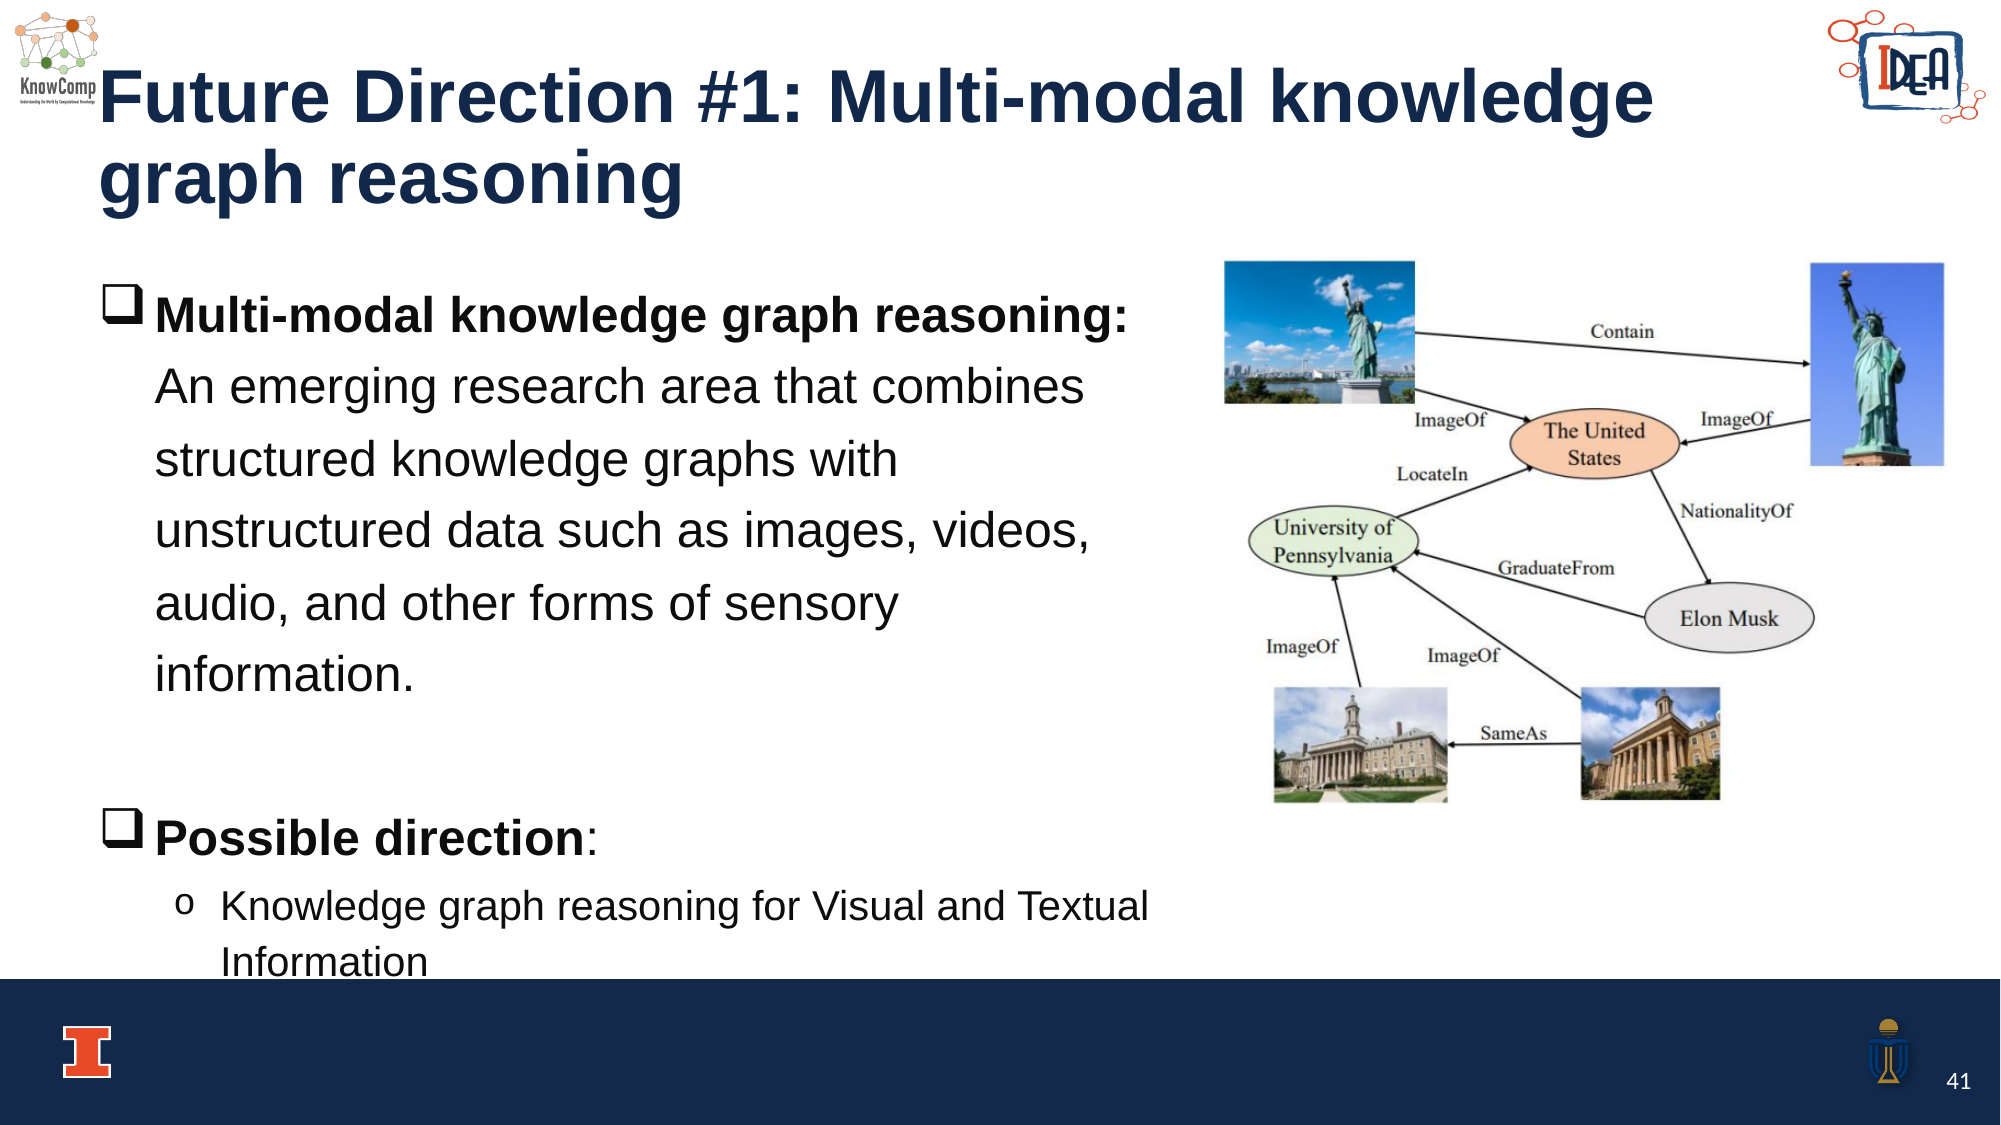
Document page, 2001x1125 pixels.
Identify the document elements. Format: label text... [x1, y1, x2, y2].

list Multi-modal knowledge graph reasoning: An emerging research area that combines structured knowledge graphs with unstructured data such as images, videos, audio, and other forms of sensory information. Possible direction: Knowledge graph reasoning for Visual and Textual Information [83, 262, 1183, 1005]
picture [0, 0, 2001, 1125]
title Future Direction #1: Multi-modal knowledge graph reasoning [83, 45, 1863, 233]
slide_number 41 [1649, 1050, 1987, 1110]
